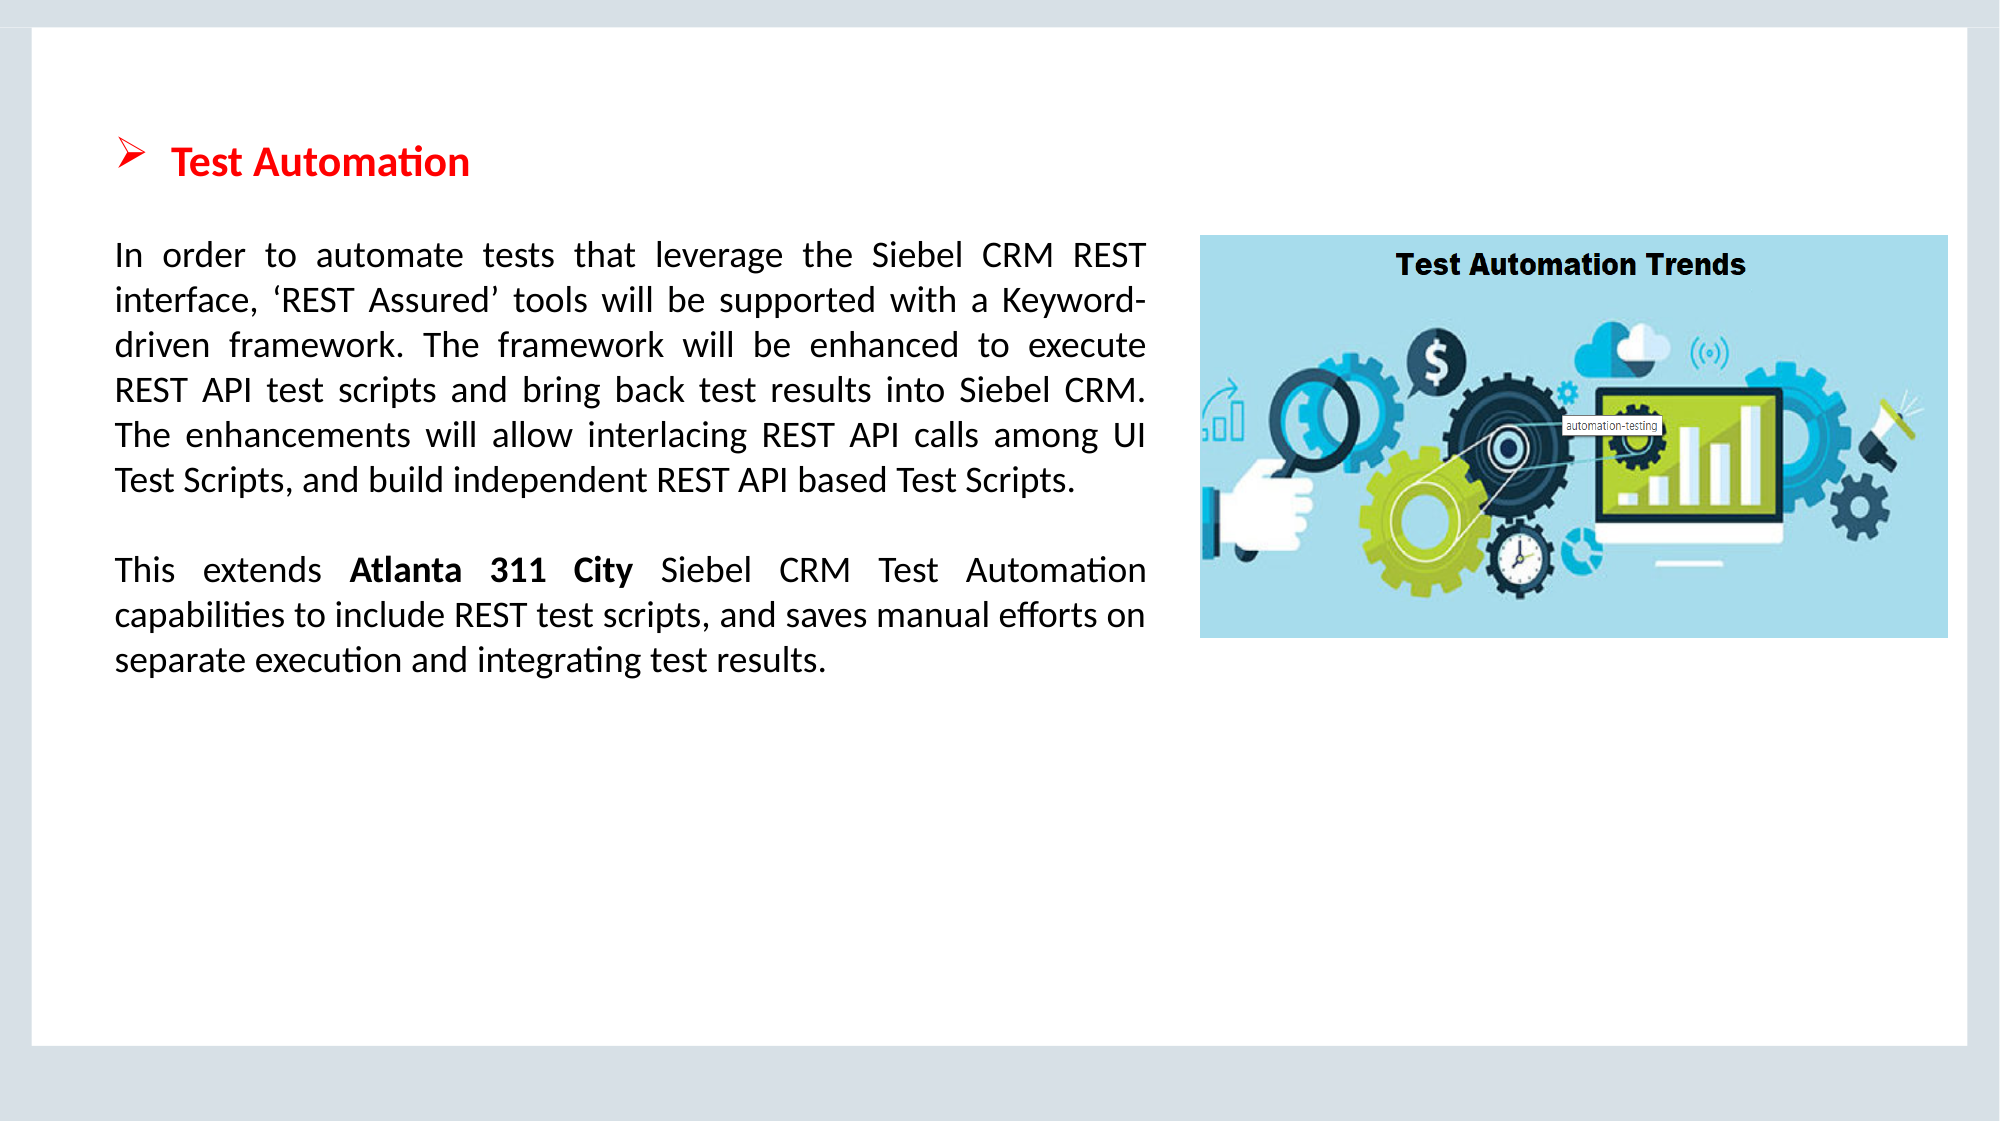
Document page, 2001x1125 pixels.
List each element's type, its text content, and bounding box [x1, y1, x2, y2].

picture [1199, 235, 1948, 638]
text_box Test Automation In order to automate tests that leverage the Siebel CRM REST interface, ‘REST Assured’ tools will be supported with a Keyword-driven framework. The framework will be enhanced to execute REST API test scripts and bring back test results into Siebel CRM. The enhancements will allow interlacing REST API calls among UI Test Scripts, and build independent REST API based Test Scripts. This extends Atlanta 311 City Siebel CRM Test Automation capabilities to include REST test scripts, and saves manual efforts on separate execution and integrating test results. [99, 125, 1163, 733]
